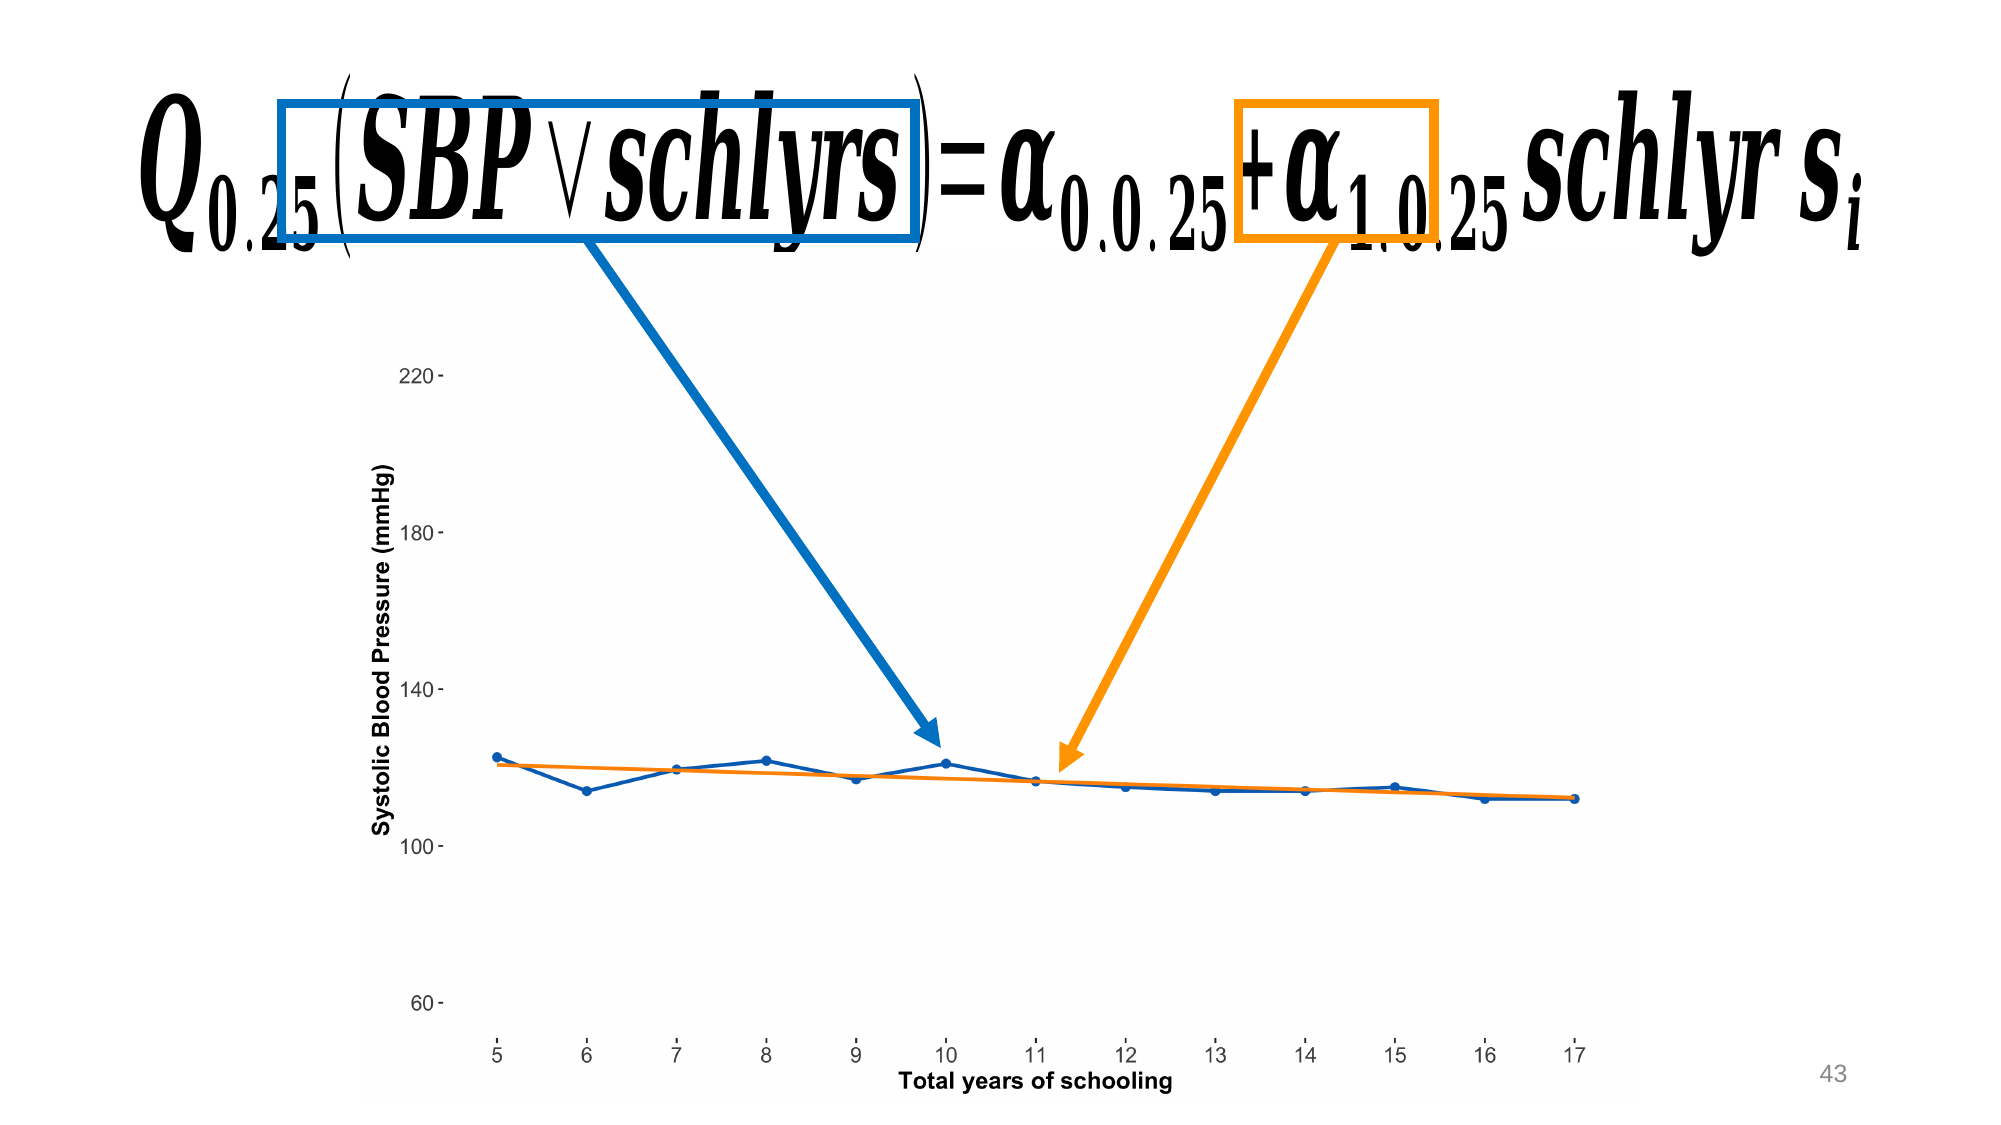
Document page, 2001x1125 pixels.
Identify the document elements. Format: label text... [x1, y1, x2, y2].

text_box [1058, 238, 1337, 773]
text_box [586, 238, 942, 749]
text_box [281, 103, 915, 239]
slide_number 43 [1641, 1042, 1863, 1103]
text_box [1238, 103, 1434, 239]
picture [362, 252, 1638, 1103]
